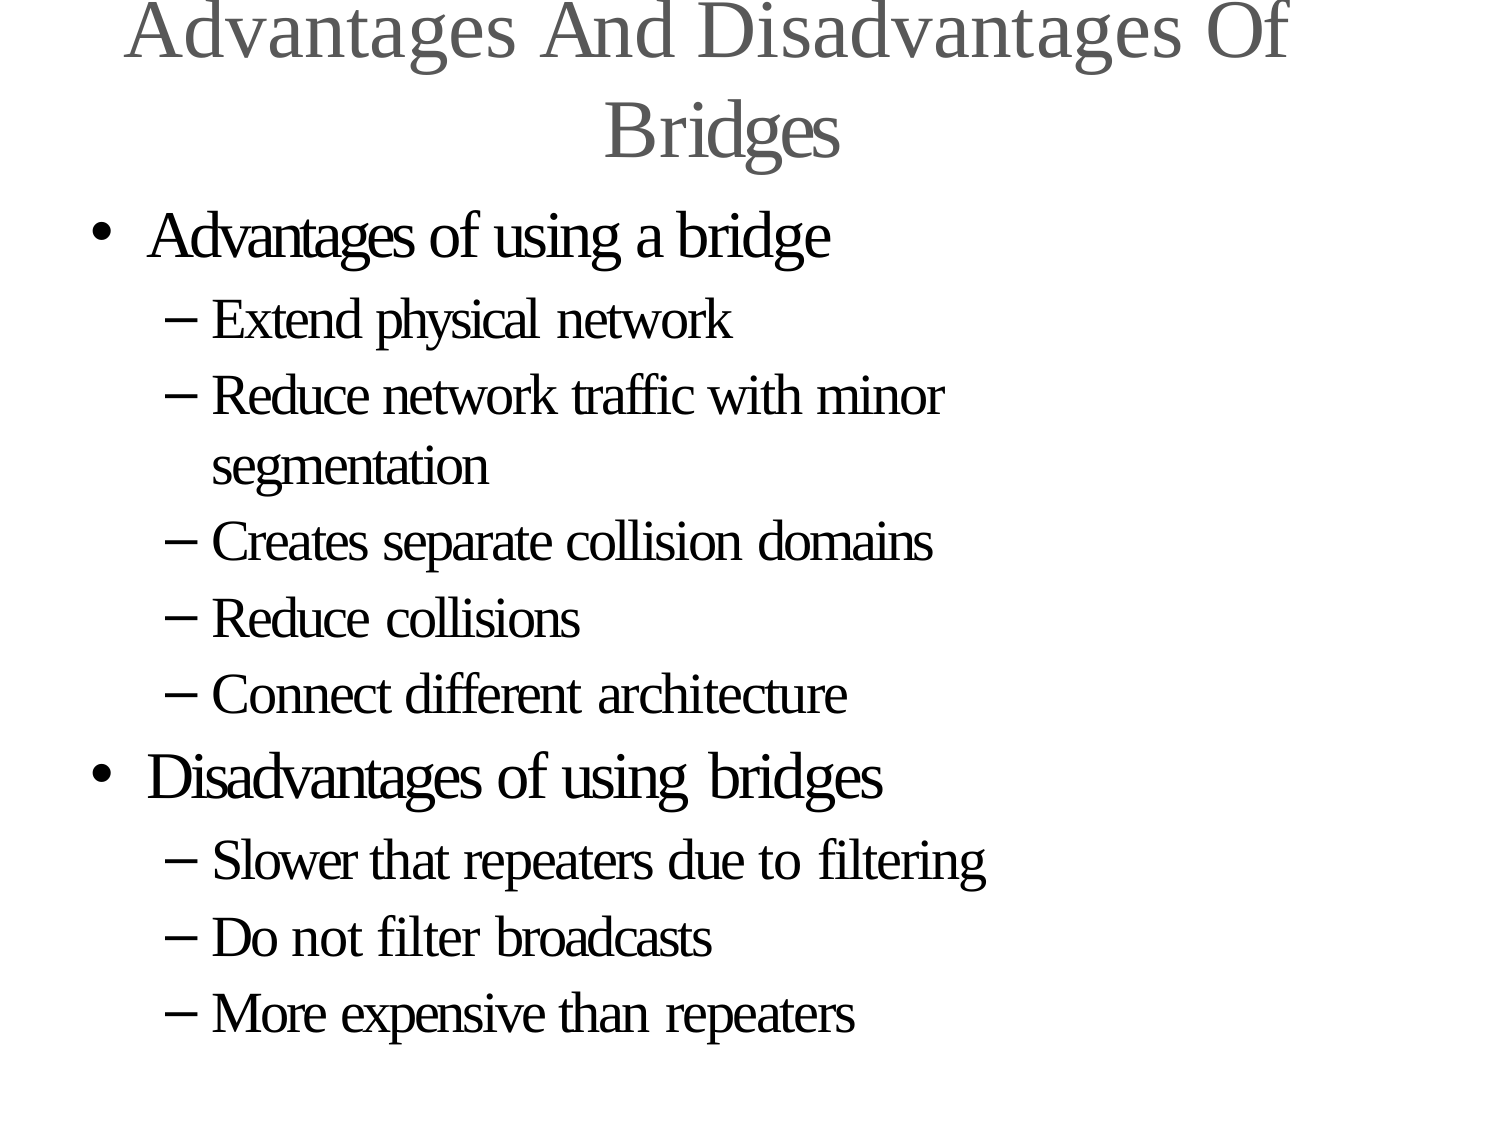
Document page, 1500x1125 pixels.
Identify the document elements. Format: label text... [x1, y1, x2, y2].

text_box Advantages of using a bridge Extend physical network Reduce network traffic with minor segmentation Creates separate collision domains Reduce collisions Connect different architecture Disadvantages of using bridges Slower that repeaters due to filtering Do not filter broadcasts More expensive than repeaters [87, 177, 1232, 1045]
title Advantages And Disadvantages Of Bridges [87, 0, 1358, 174]
